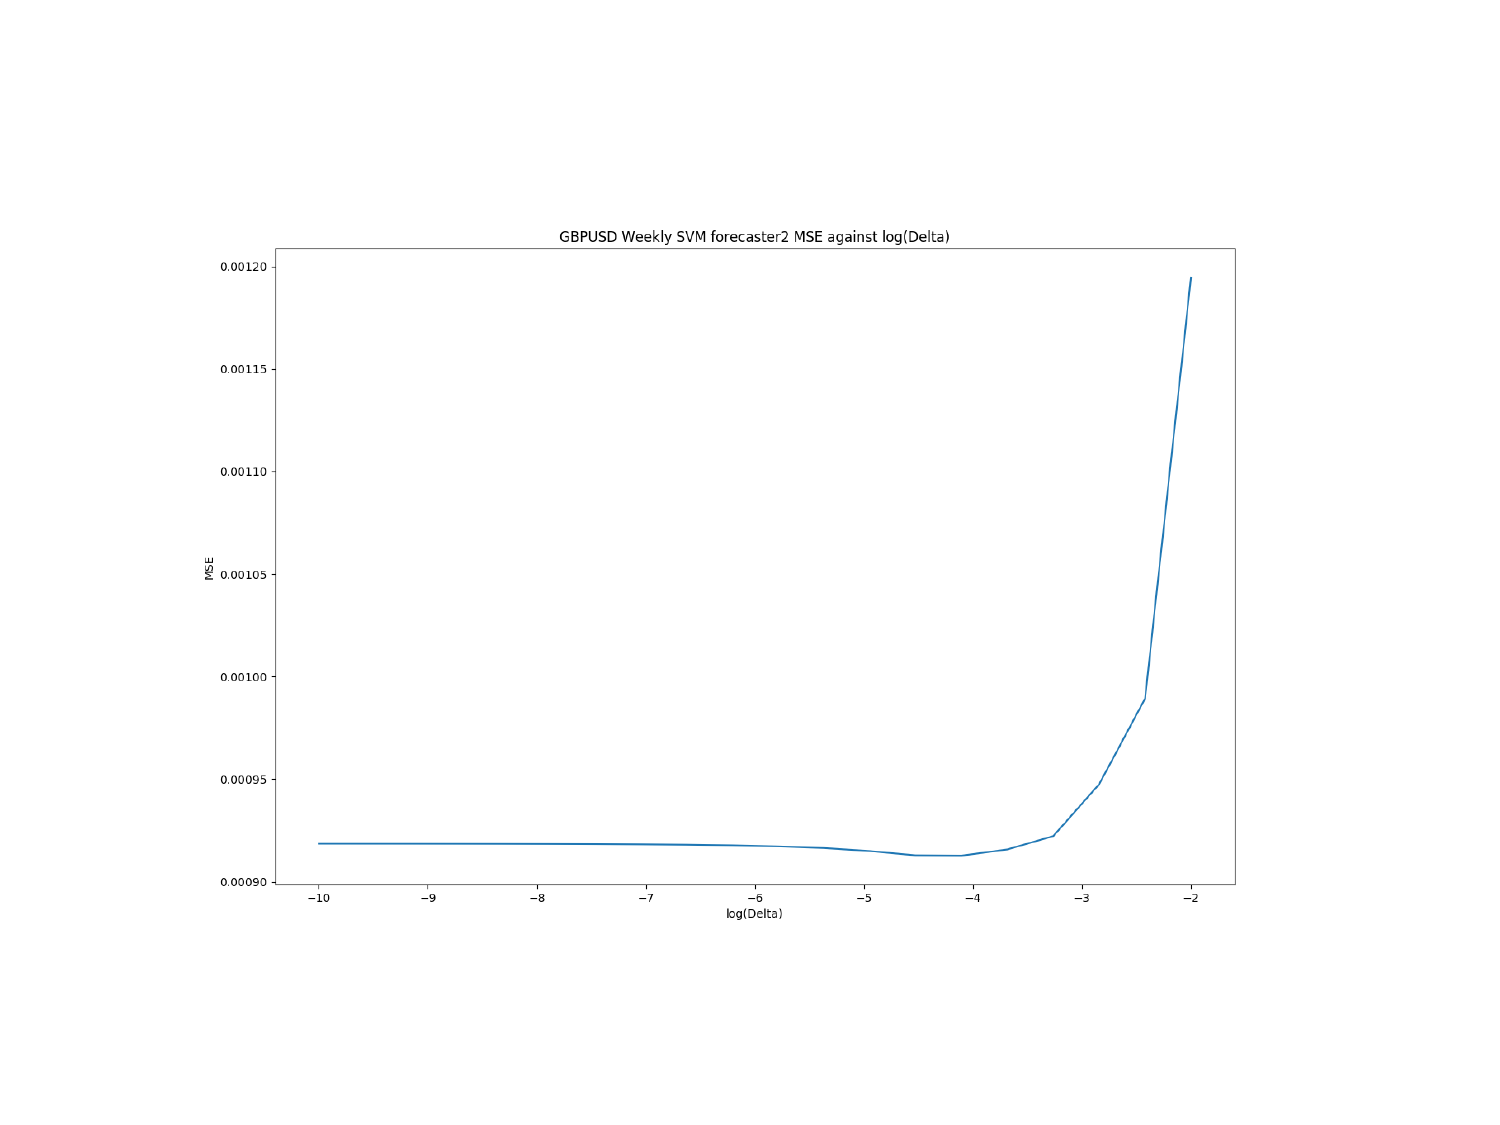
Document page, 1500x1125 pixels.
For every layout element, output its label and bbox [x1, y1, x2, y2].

picture [119, 149, 1358, 976]
